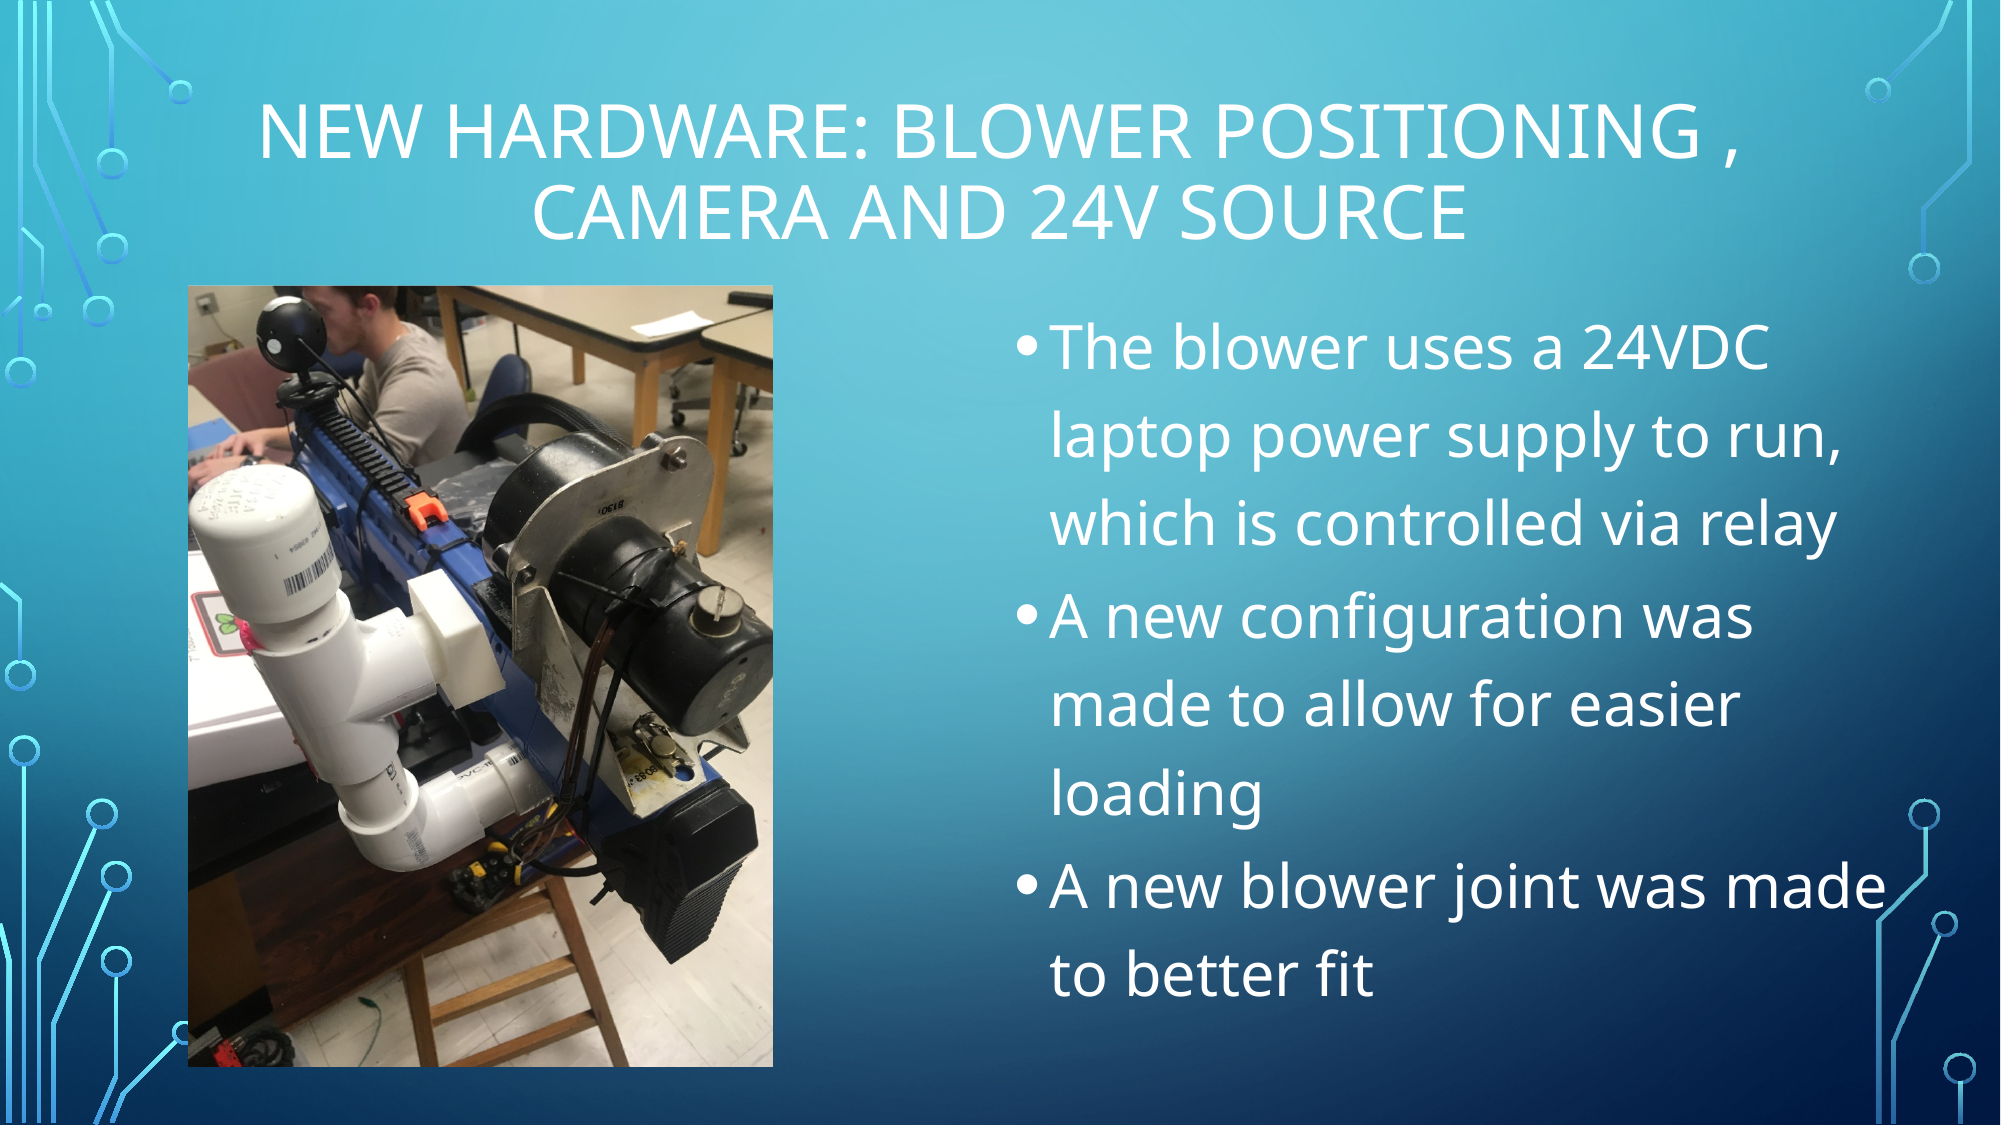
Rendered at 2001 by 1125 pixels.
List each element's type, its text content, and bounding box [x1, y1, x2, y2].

picture [89, 287, 871, 1066]
list The blower uses a 24VDC laptop power supply to run, which is controlled via relay A new configuration was made to allow for easier loading A new blower joint was made to better fit [999, 285, 1908, 1040]
title NEW HARDWARE: BLOWER POSITIONING , CAMERA AND 24V Source [187, 53, 1813, 297]
